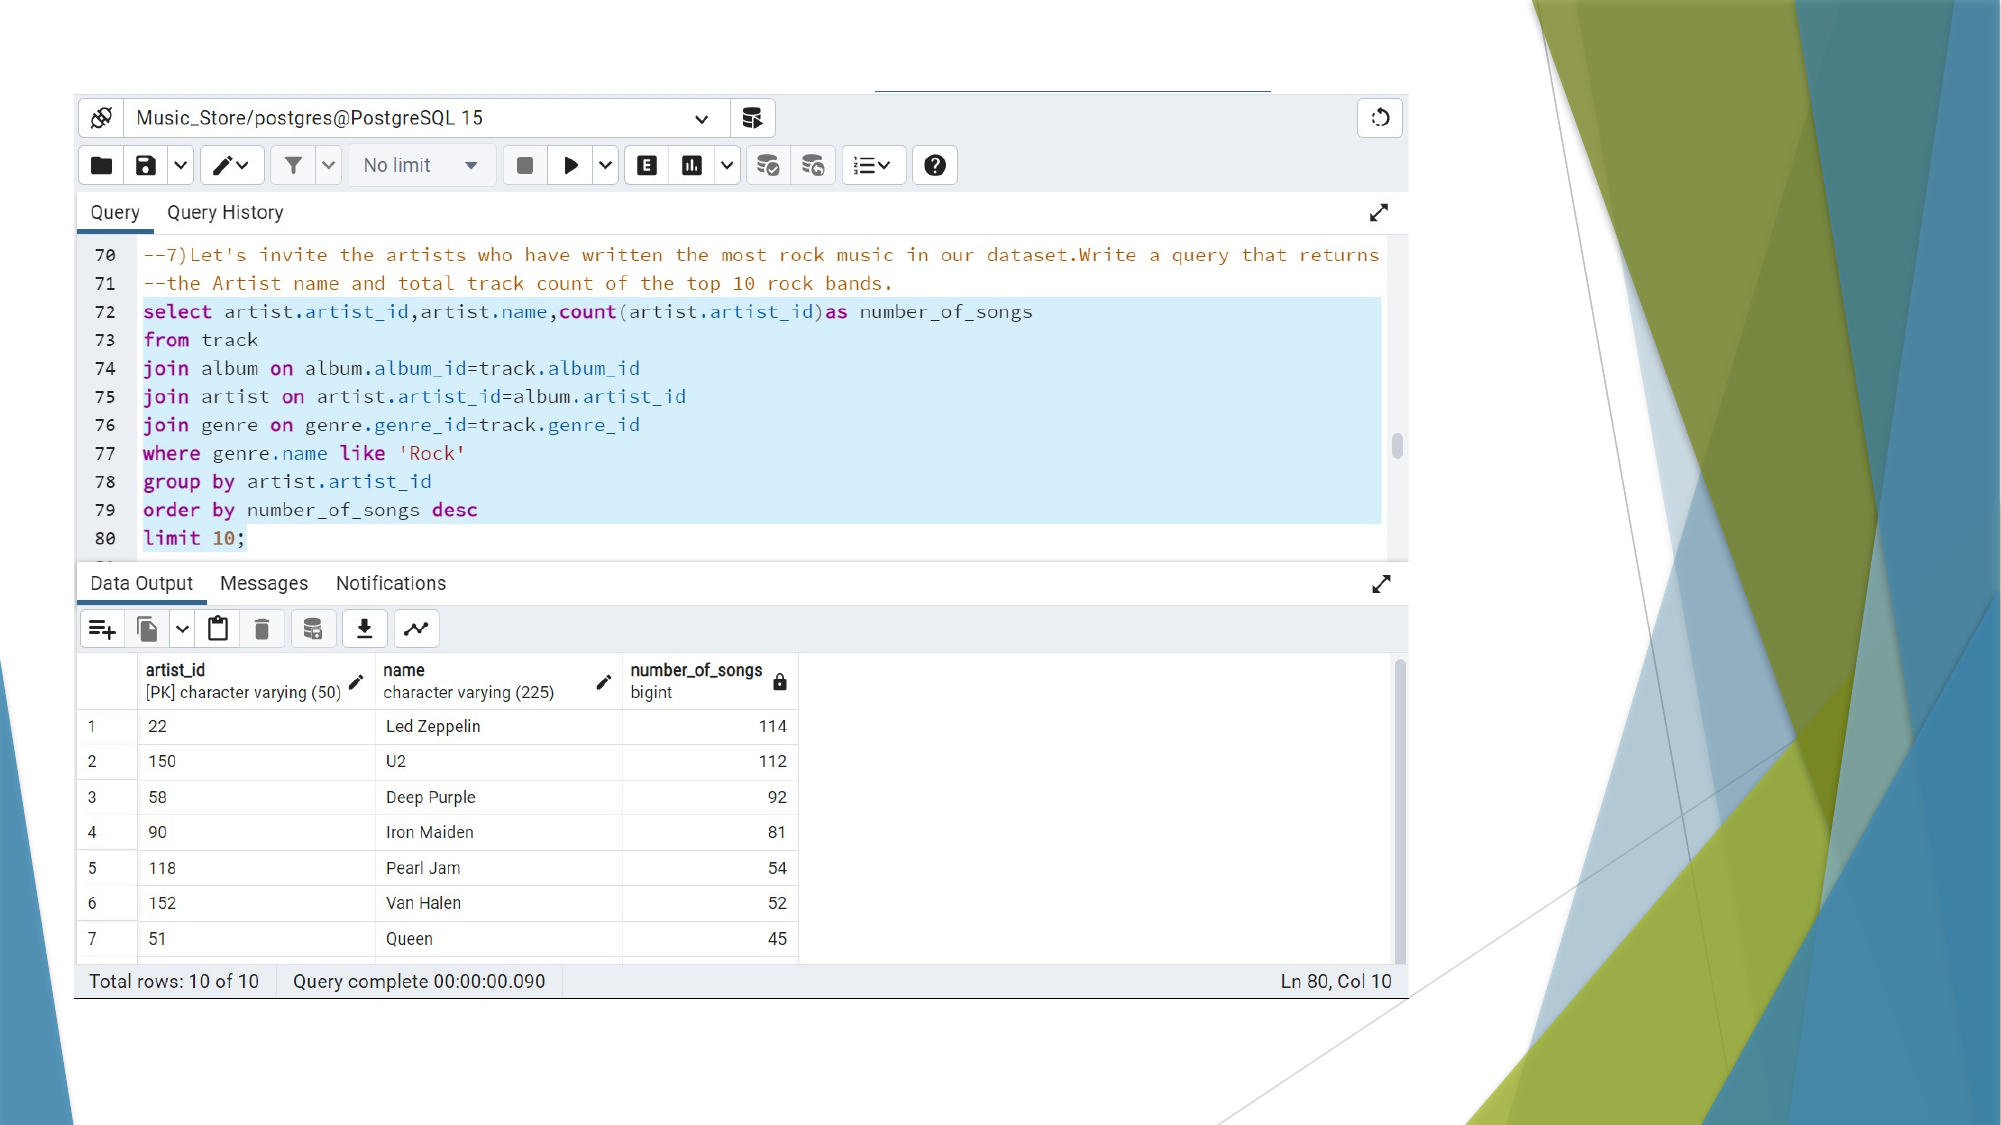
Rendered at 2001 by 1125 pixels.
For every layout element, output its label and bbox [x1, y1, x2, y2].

list [73, 90, 1409, 999]
